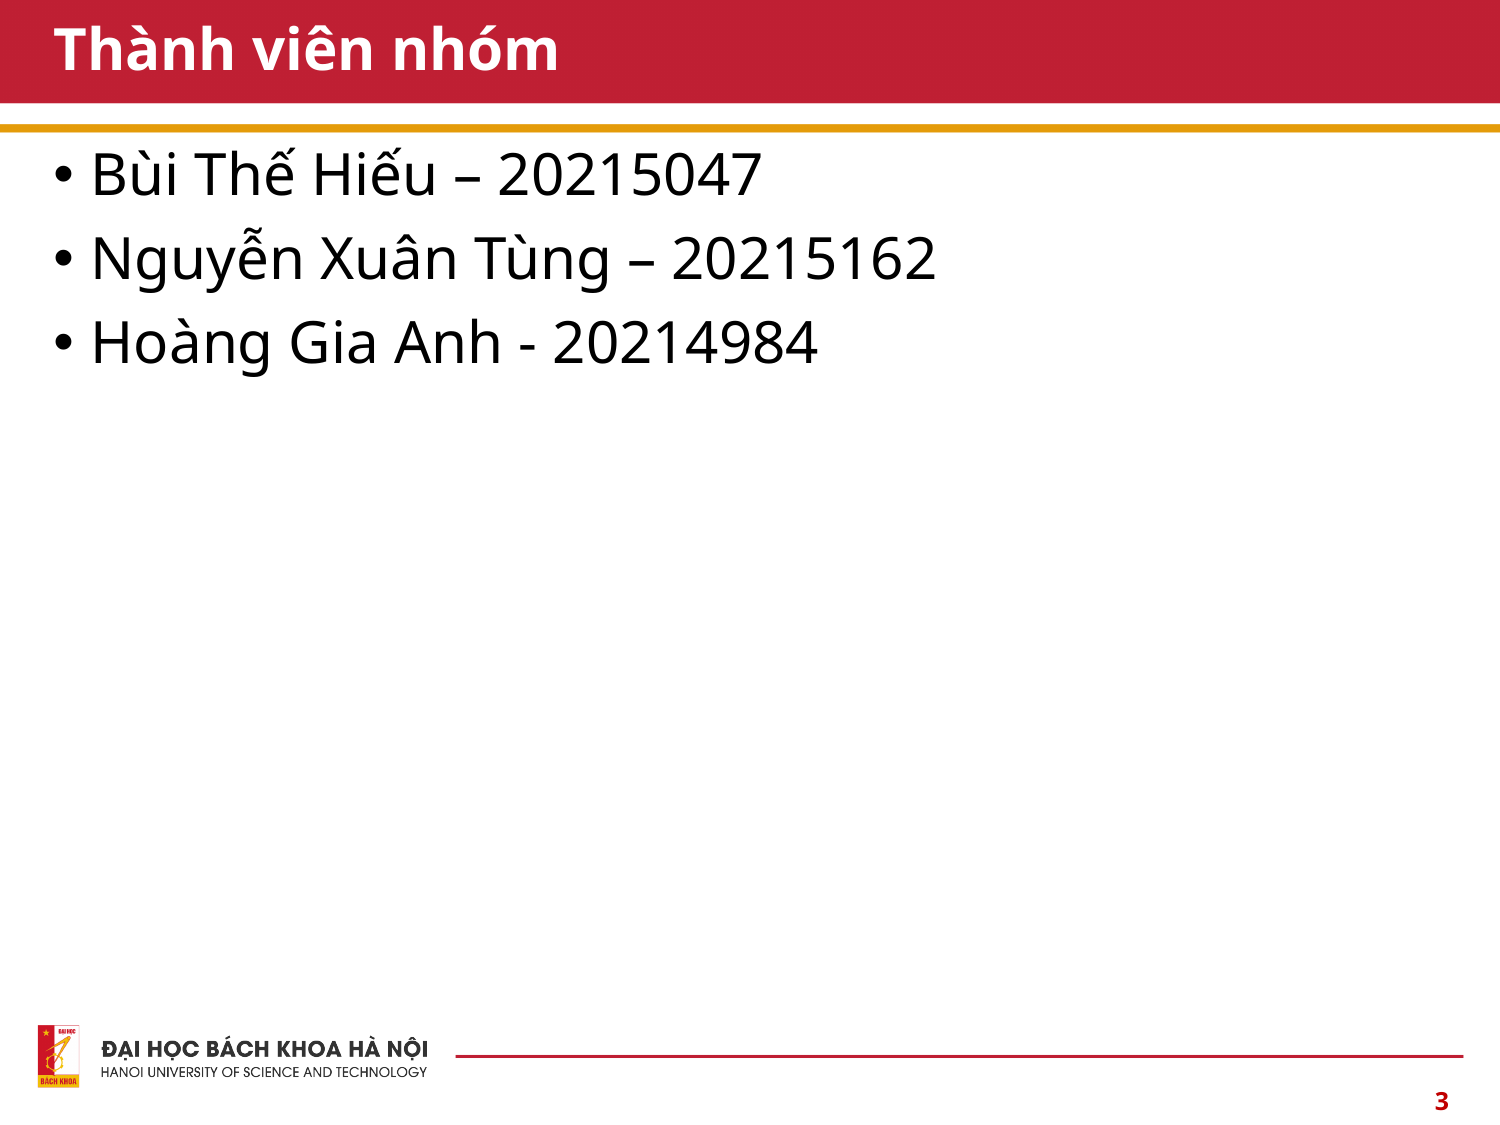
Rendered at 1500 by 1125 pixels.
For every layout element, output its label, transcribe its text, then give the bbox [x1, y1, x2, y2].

list Bùi Thế Hiếu – 20215047 Nguyễn Xuân Tùng – 20215162 Hoàng Gia Anh - 20214984 [38, 138, 1462, 1008]
picture [0, 0, 1500, 1125]
title Thành viên nhóm [38, 12, 1462, 87]
slide_number 3 [1126, 1078, 1464, 1125]
